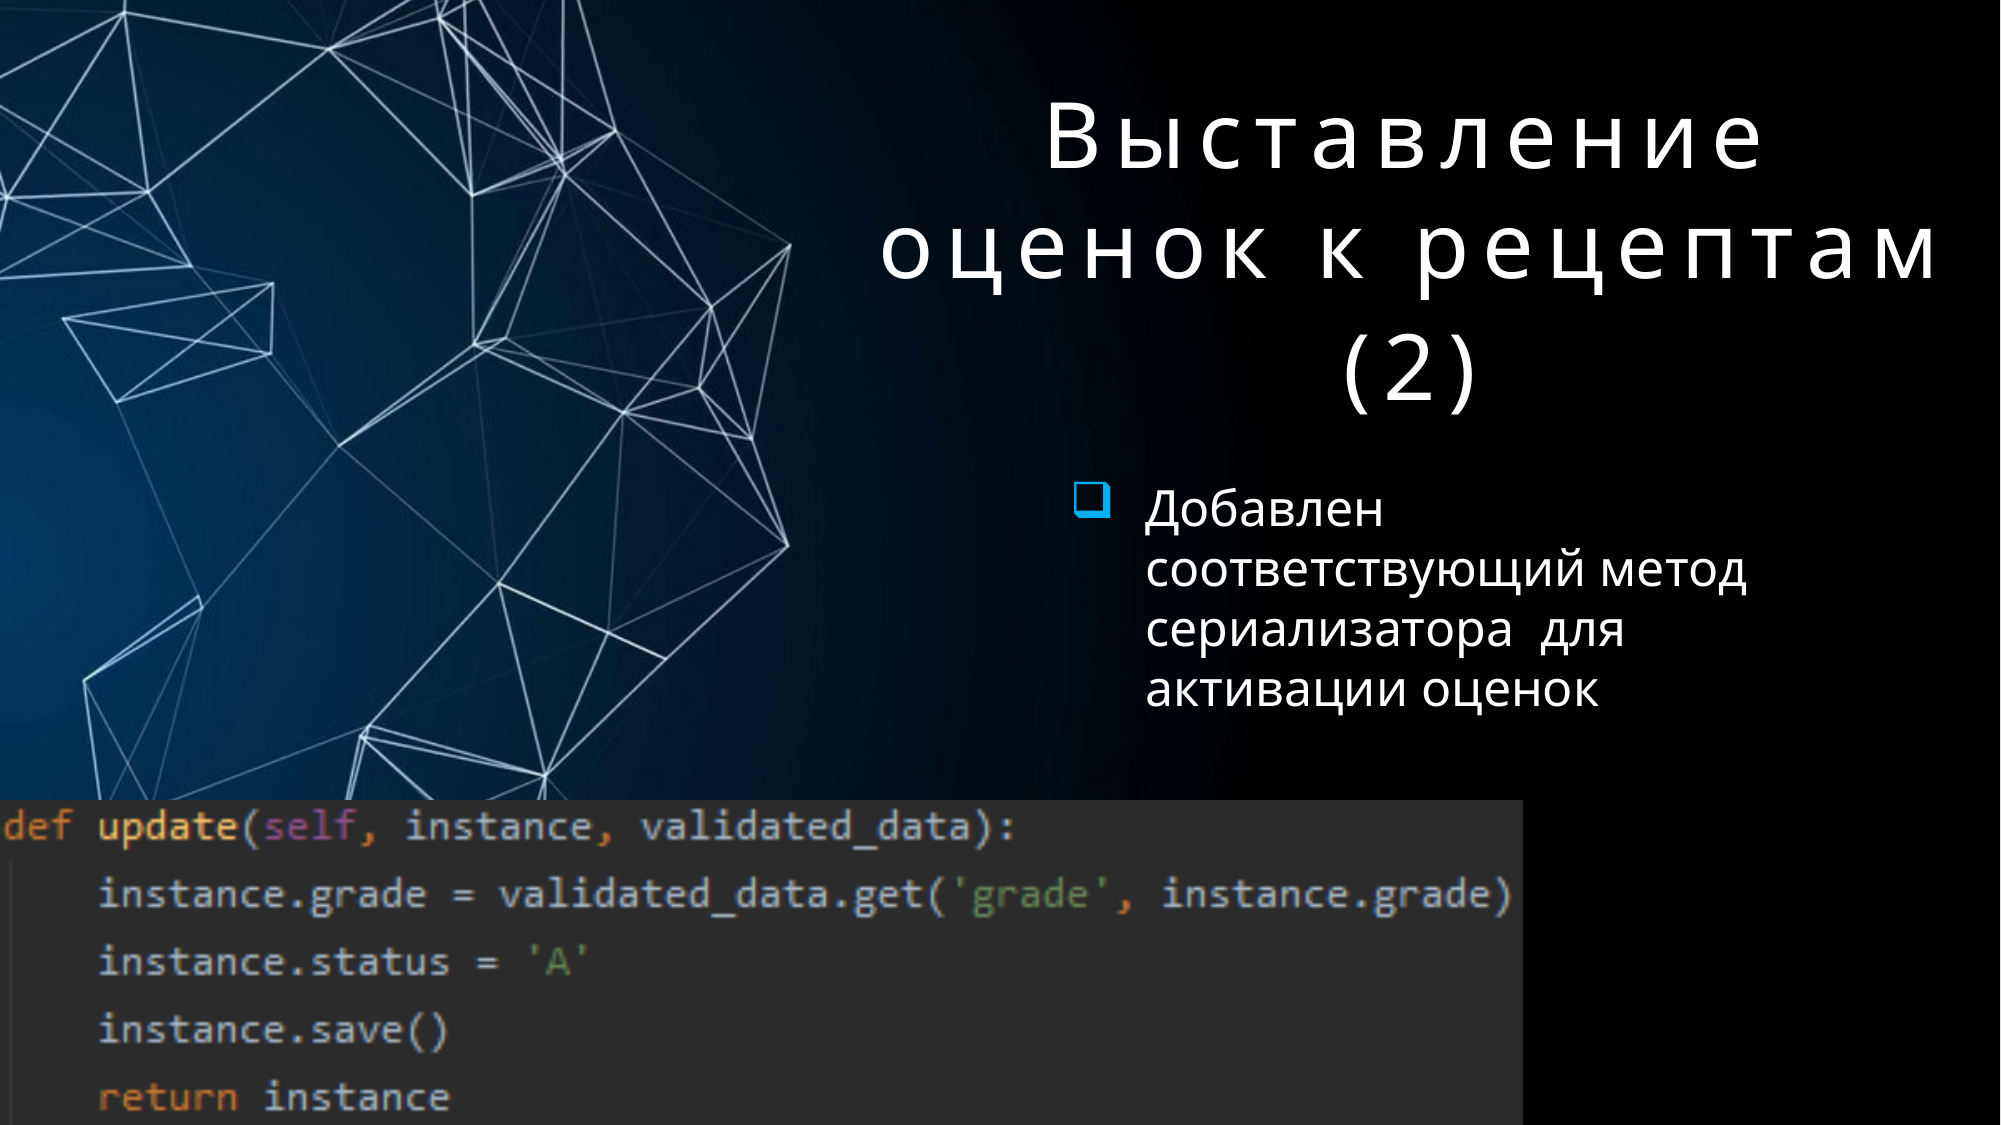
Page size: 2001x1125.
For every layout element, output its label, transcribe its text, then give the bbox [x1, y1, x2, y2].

text_box Выставление оценок к рецептам (2) [852, 69, 1967, 434]
picture [0, 0, 2001, 1125]
text_box Добавлен соответствующий метод сериализатора для активации оценок [1055, 468, 1765, 767]
